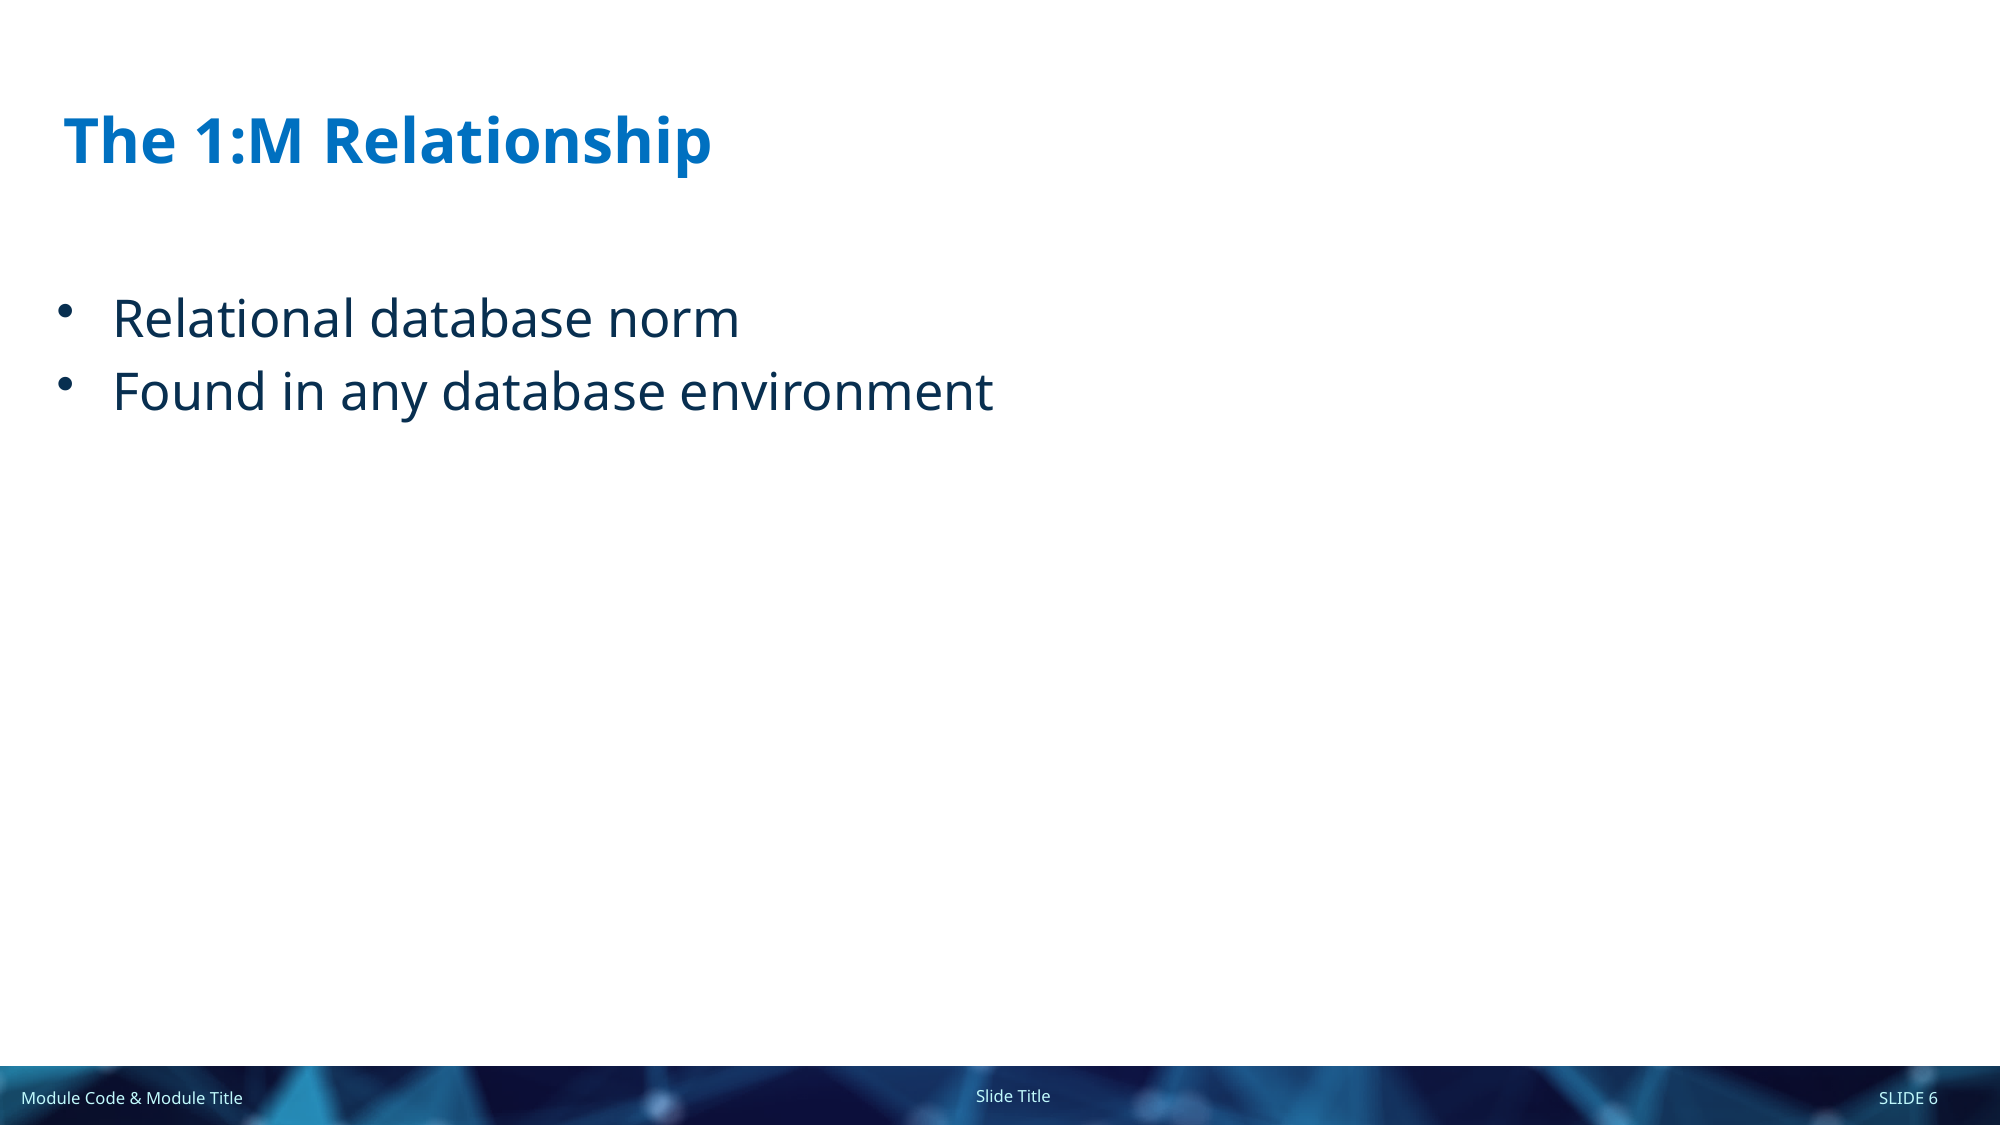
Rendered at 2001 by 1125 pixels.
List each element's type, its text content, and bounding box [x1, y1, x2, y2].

list Relational database norm Found in any database environment [41, 278, 1969, 1021]
title The 1:M Relationship [48, 45, 1764, 233]
picture [0, 1066, 2000, 1125]
